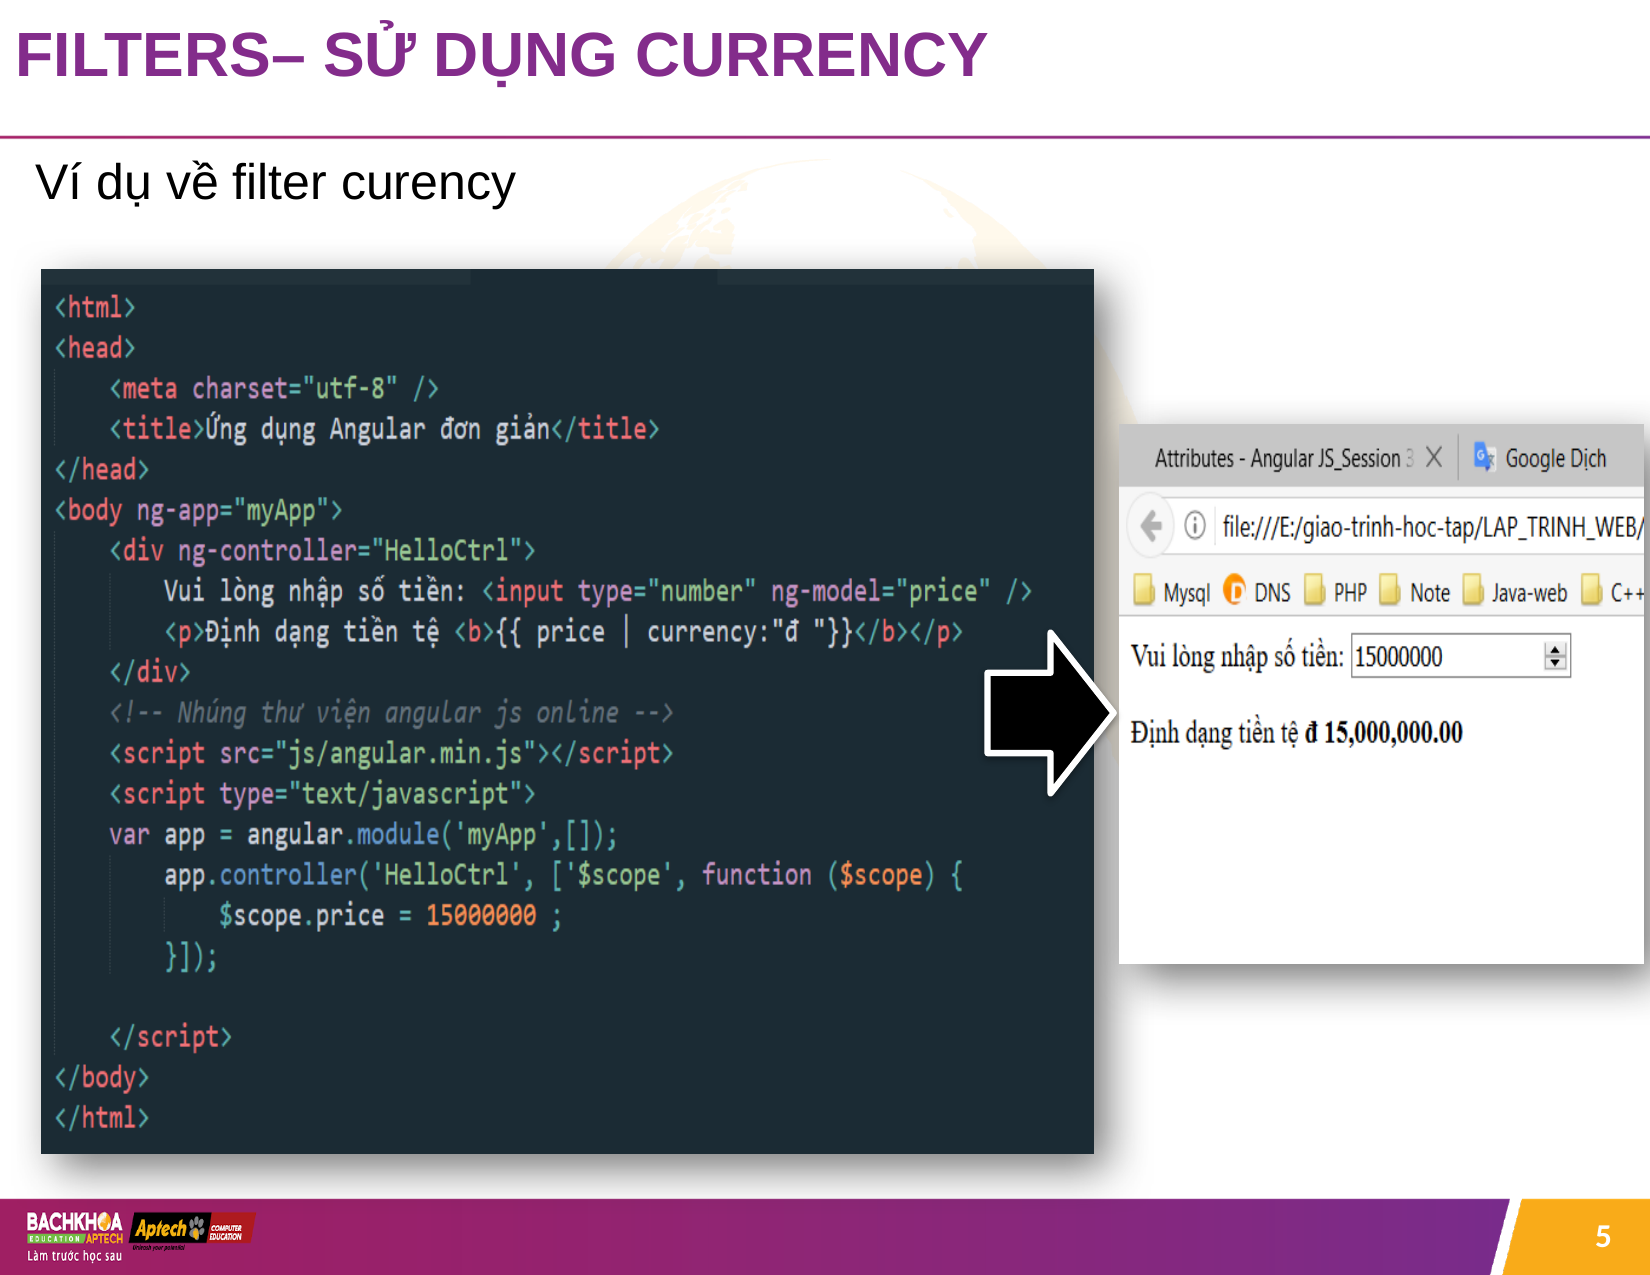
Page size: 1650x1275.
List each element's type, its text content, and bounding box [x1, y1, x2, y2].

text_box Ví dụ về filter curency [20, 141, 1563, 1124]
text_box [41, 268, 1644, 1154]
slide_number 5 [1567, 1200, 1640, 1269]
text_box FILTERS– SỬ DỤNG CURRENCY [0, 6, 1320, 110]
picture [0, 0, 1650, 1275]
